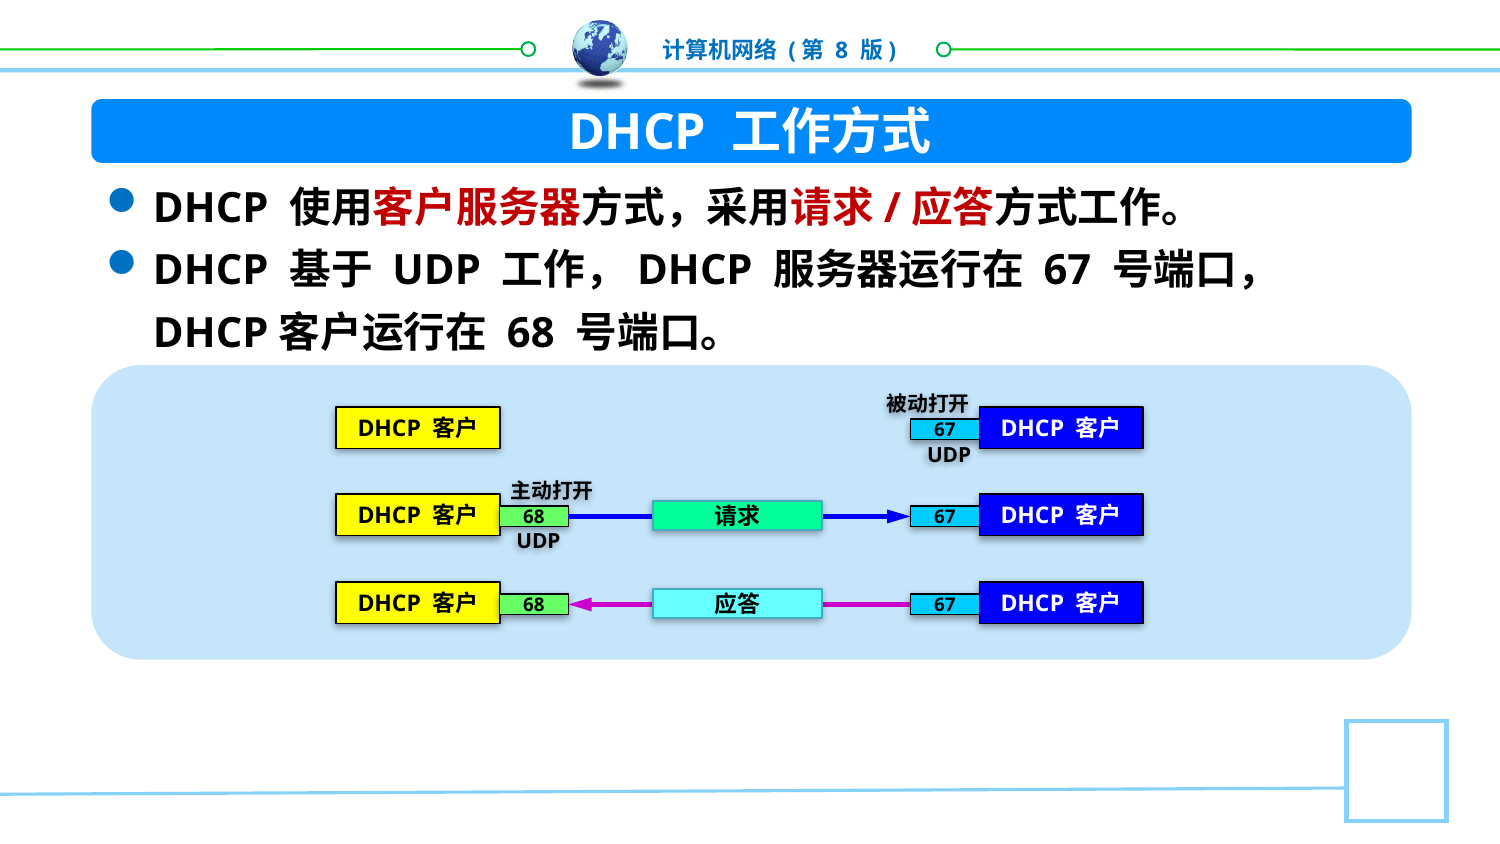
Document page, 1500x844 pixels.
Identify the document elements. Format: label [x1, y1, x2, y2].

picture [570, 18, 629, 92]
text_box [89, 92, 1414, 662]
